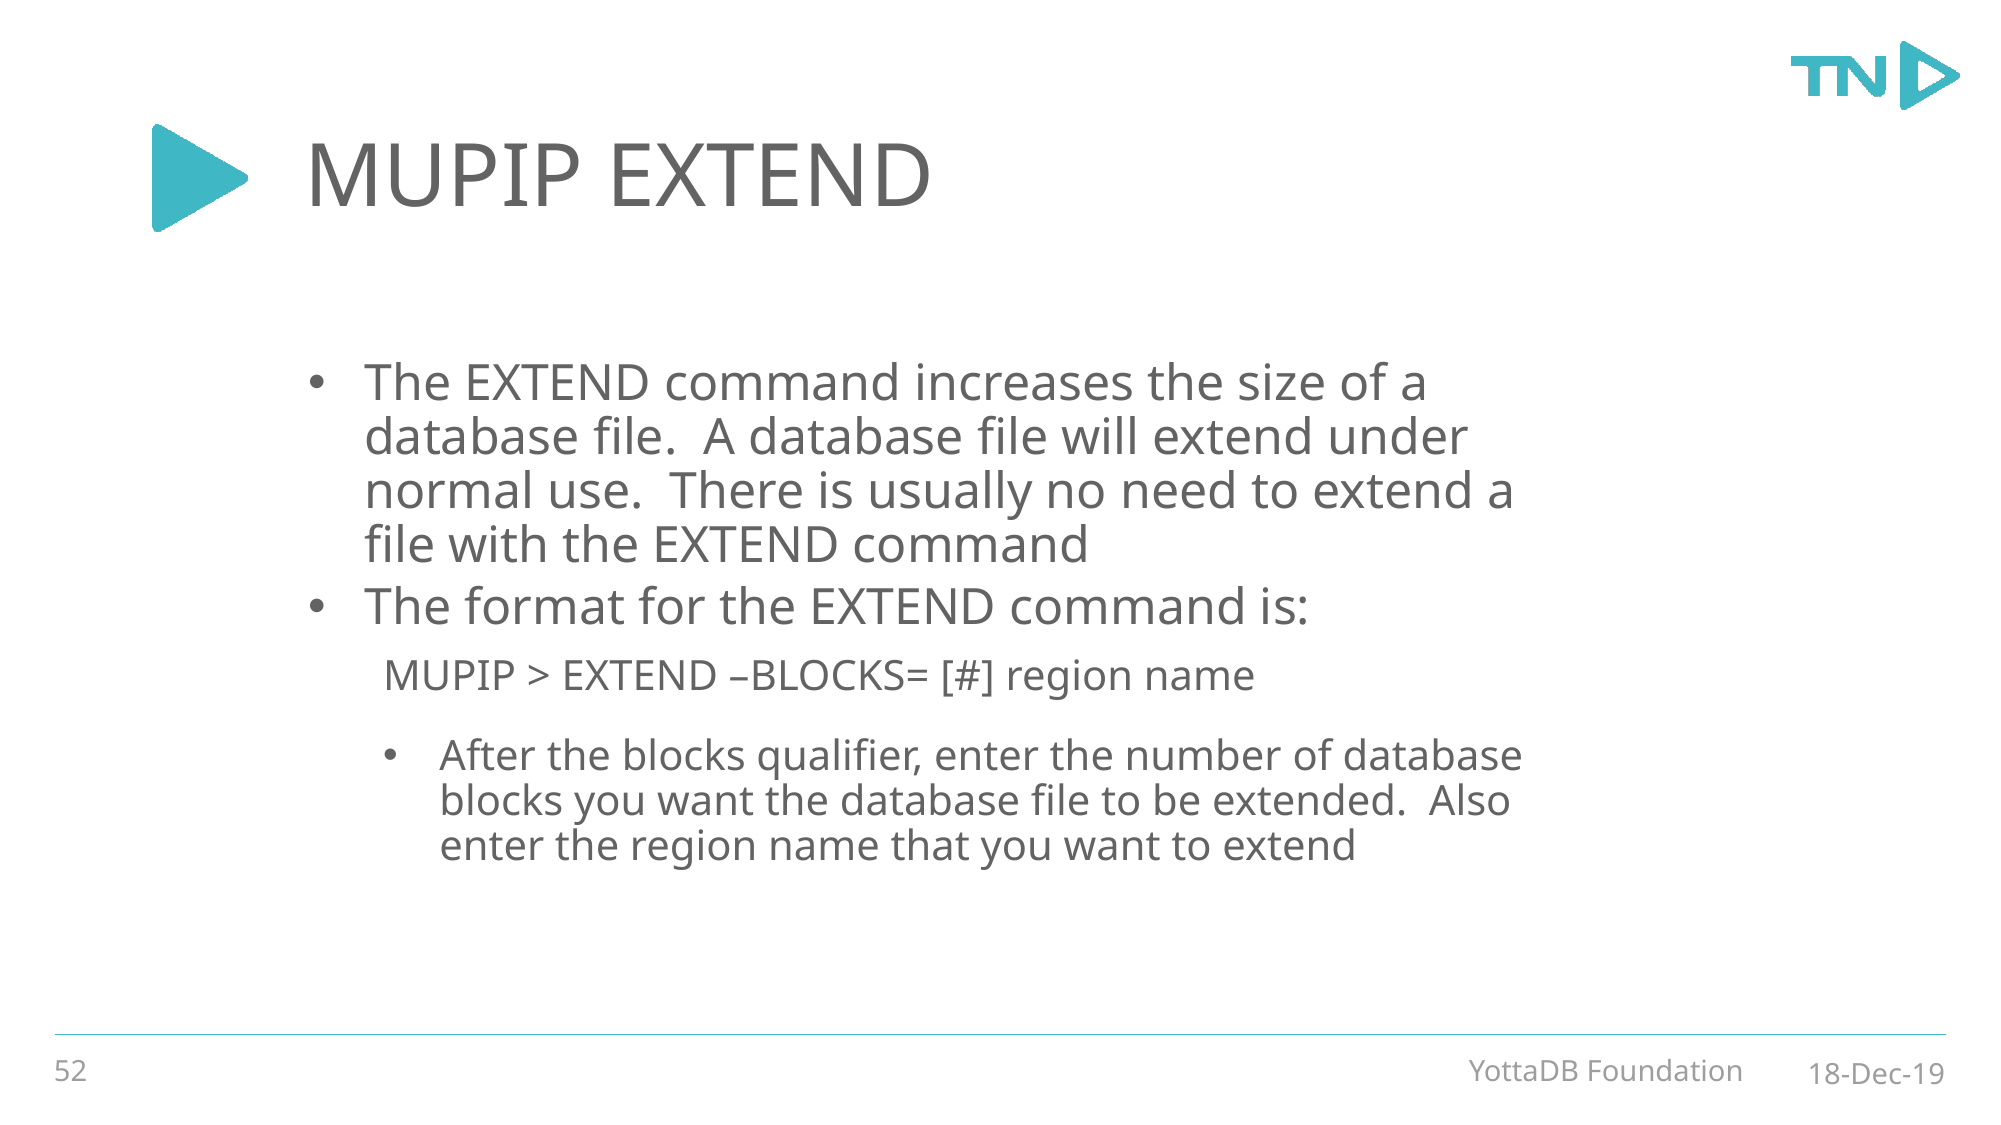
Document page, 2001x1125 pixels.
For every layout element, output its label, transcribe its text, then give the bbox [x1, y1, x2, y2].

slide_number 18-Dec-19 [1762, 1042, 1961, 1103]
list The EXTEND command increases the size of a database file. A database file will extend under normal use. There is usually no need to extend a file with the EXTEND command The format for the EXTEND command is: MUPIP > EXTEND –BLOCKS= [#] region name After the blocks qualifier, enter the number of database blocks you want the database file to be extended. Also enter the region name that you want to extend [293, 349, 1590, 1022]
picture [1791, 41, 1960, 110]
title MUPIP EXTEND [289, 124, 1590, 232]
slide_number 52 [39, 1042, 156, 1103]
footer YottaDB Foundation [1083, 1042, 1759, 1103]
picture [152, 124, 248, 232]
